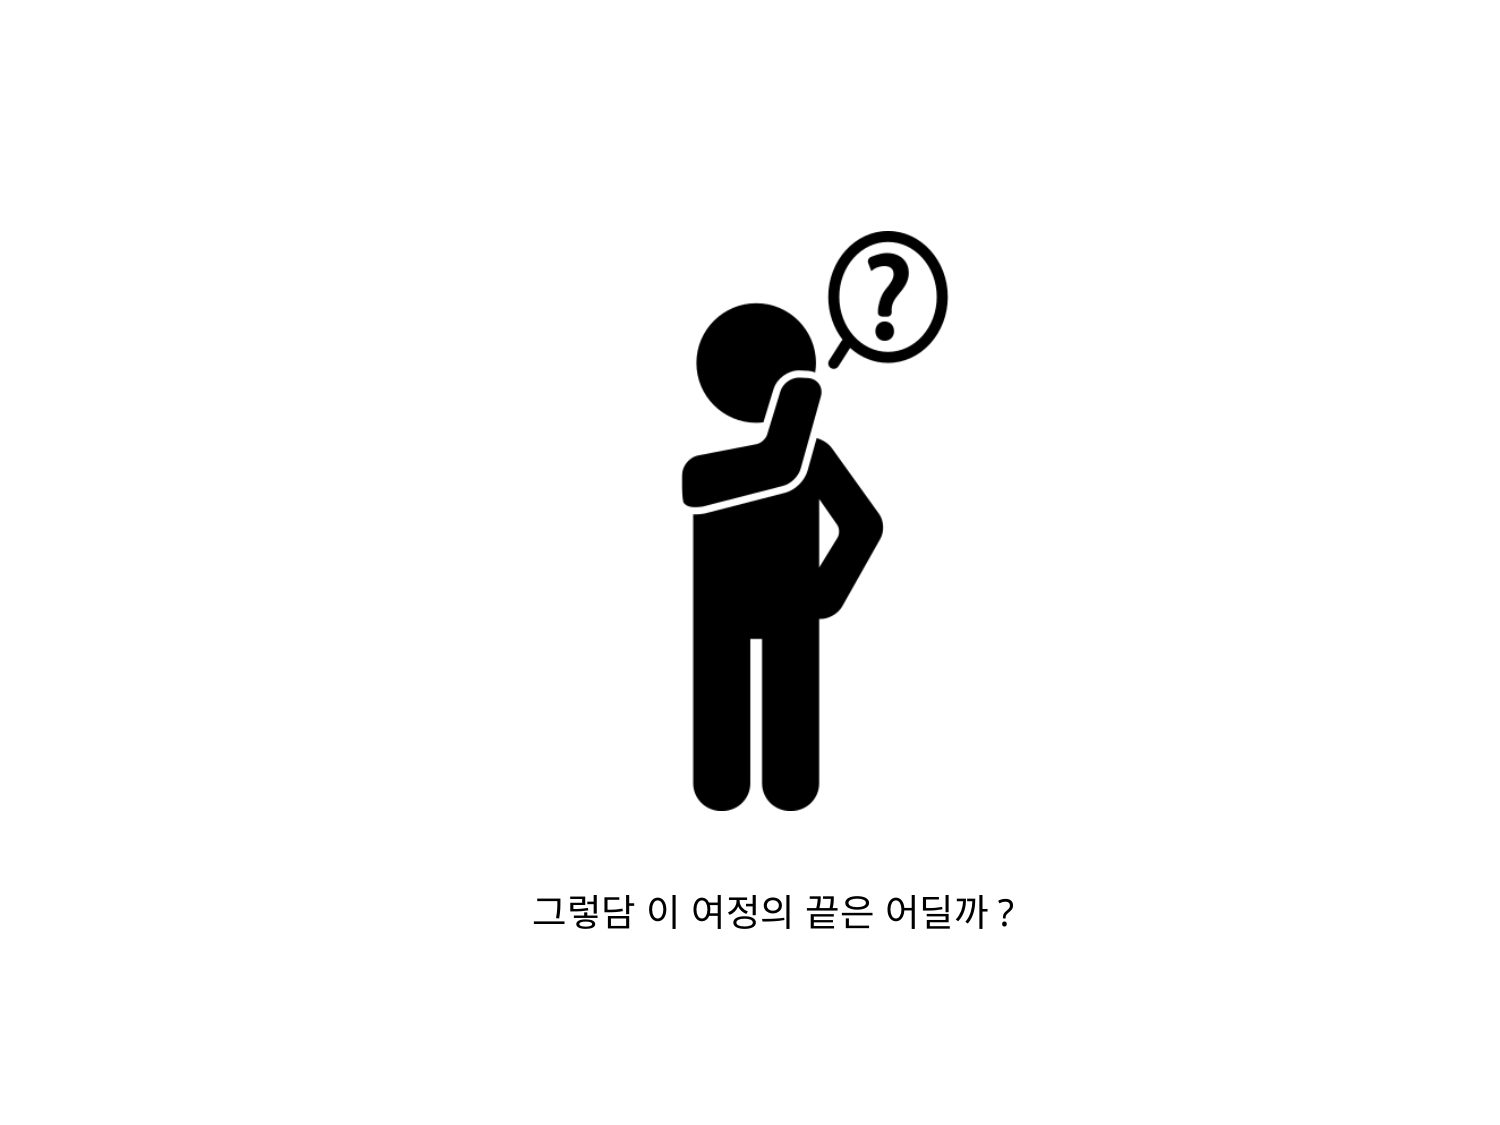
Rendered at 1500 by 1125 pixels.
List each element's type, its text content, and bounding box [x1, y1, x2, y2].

picture [525, 231, 1105, 811]
text_box 그렇담 이 여정의 끝은 어딜까? [312, 881, 1235, 942]
